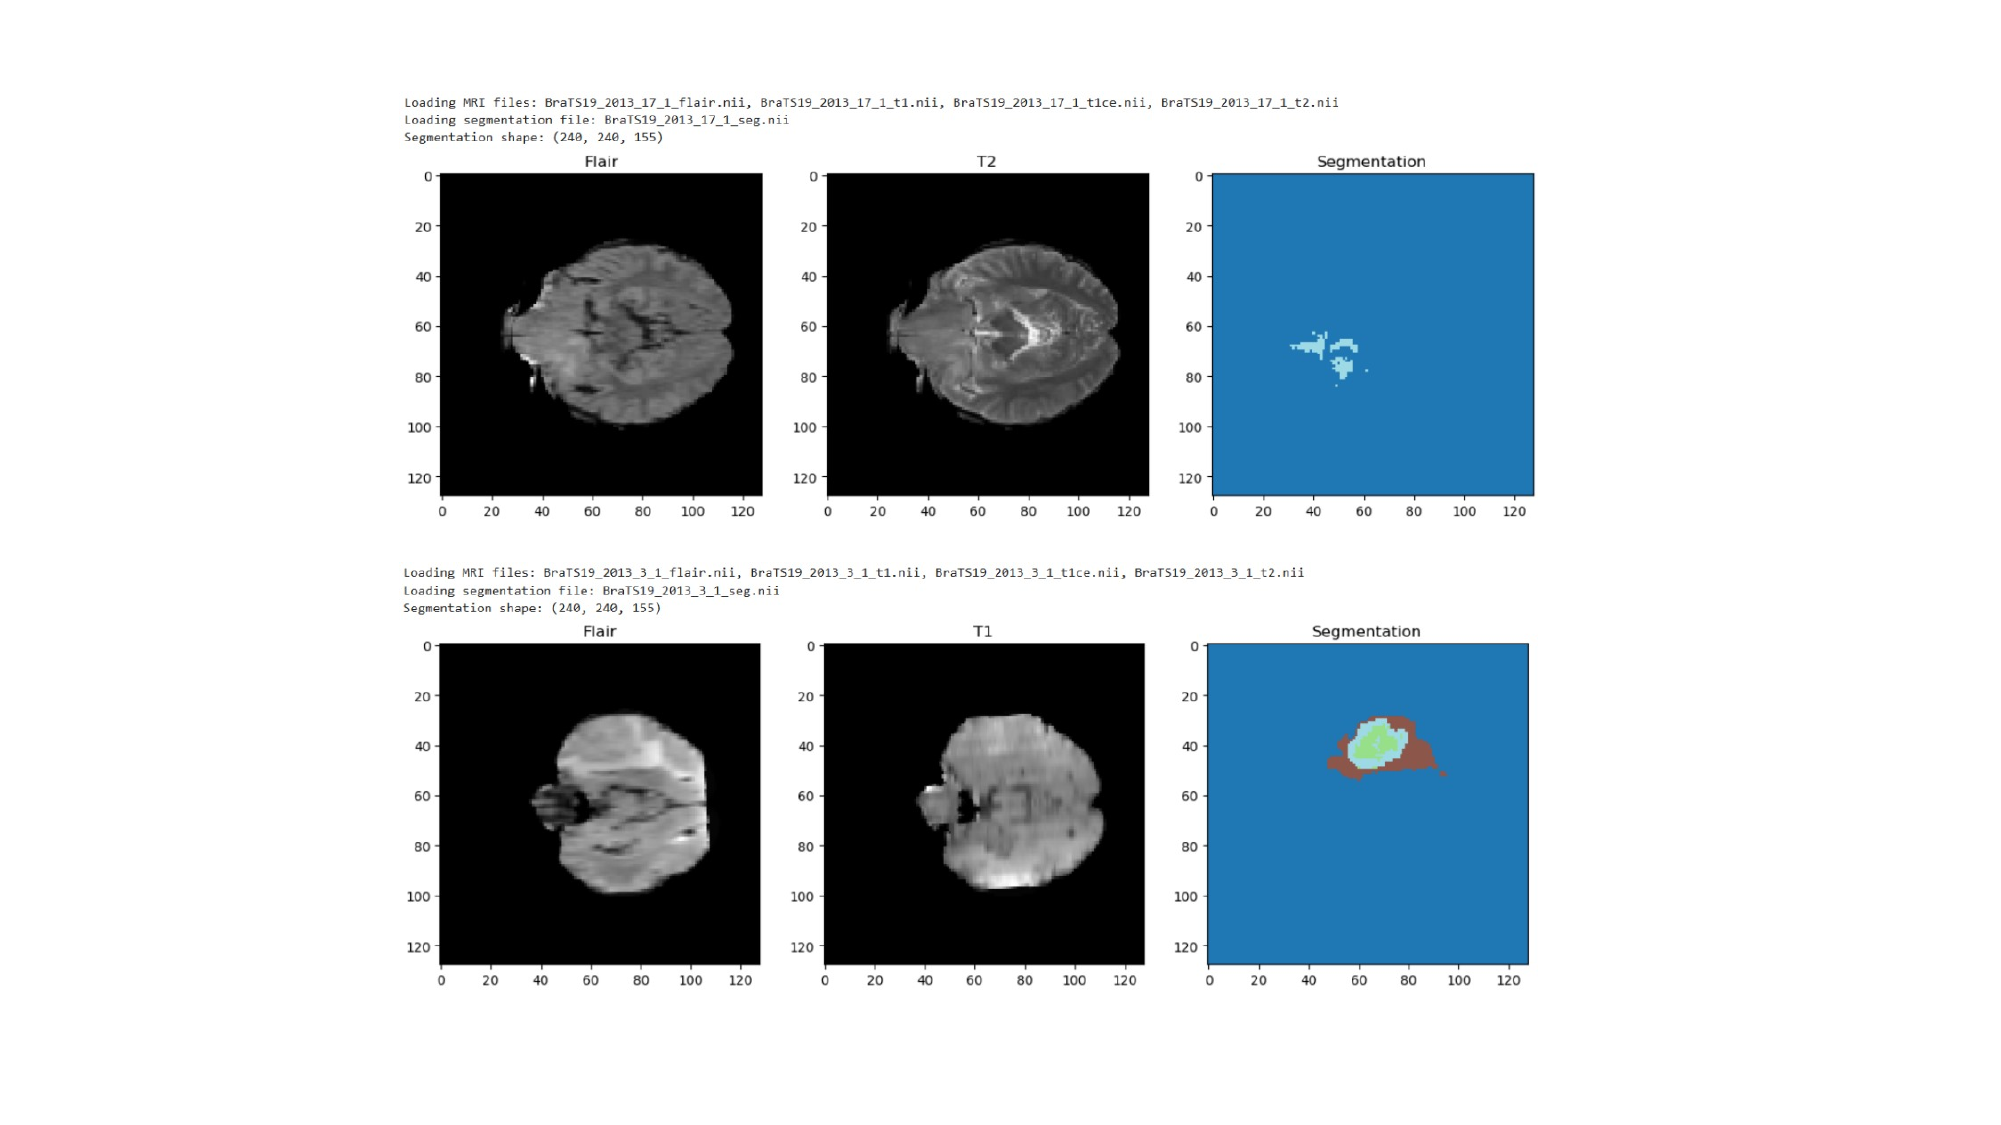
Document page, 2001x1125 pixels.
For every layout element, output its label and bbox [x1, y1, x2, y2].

picture [399, 562, 1538, 1003]
picture [399, 91, 1538, 525]
